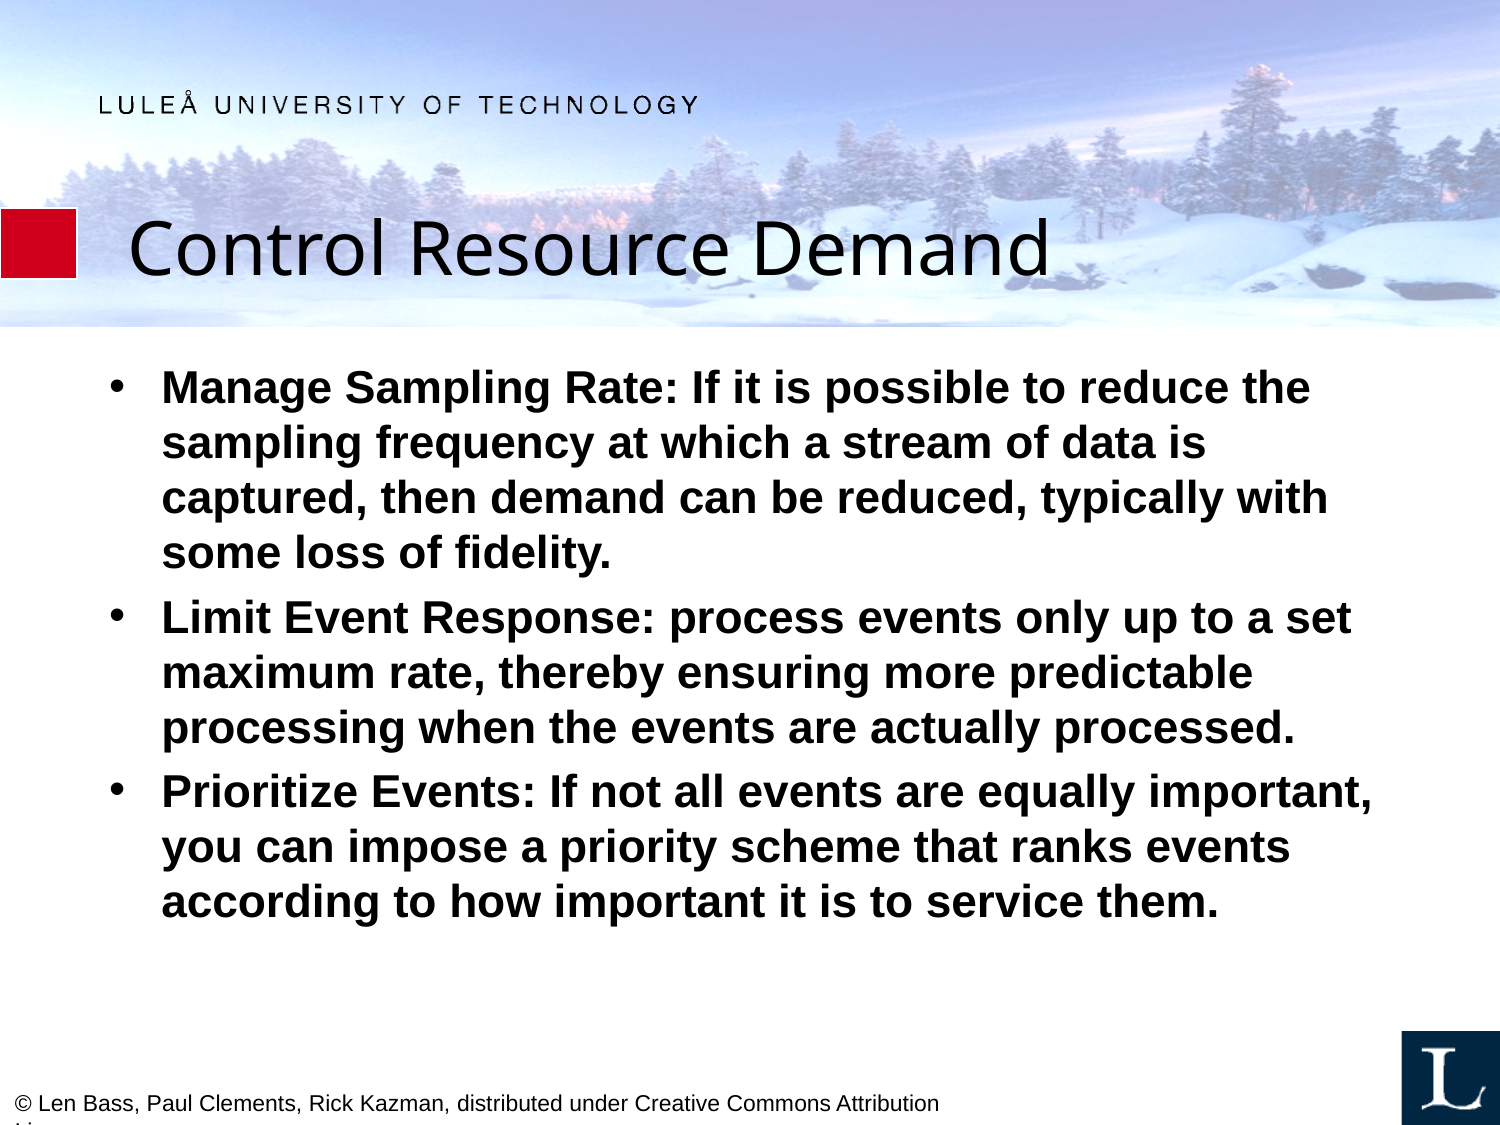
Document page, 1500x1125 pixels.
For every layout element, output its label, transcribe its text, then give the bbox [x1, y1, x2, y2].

list Manage Sampling Rate: If it is possible to reduce the sampling frequency at which a stream of data is captured, then demand can be reduced, typically with some loss of fidelity. Limit Event Response: process events only up to a set maximum rate, thereby ensuring more predictable processing when the events are actually processed. Prioritize Events: If not all events are equally important, you can impose a priority scheme that ranks events according to how important it is to service them. [94, 350, 1412, 975]
picture [100, 90, 697, 114]
title Control Resource Demand [111, 160, 1412, 330]
picture [1399, 1031, 1500, 1125]
footer © Len Bass, Paul Clements, Rick Kazman, distributed under Creative Commons Attribution License [0, 1081, 1040, 1125]
